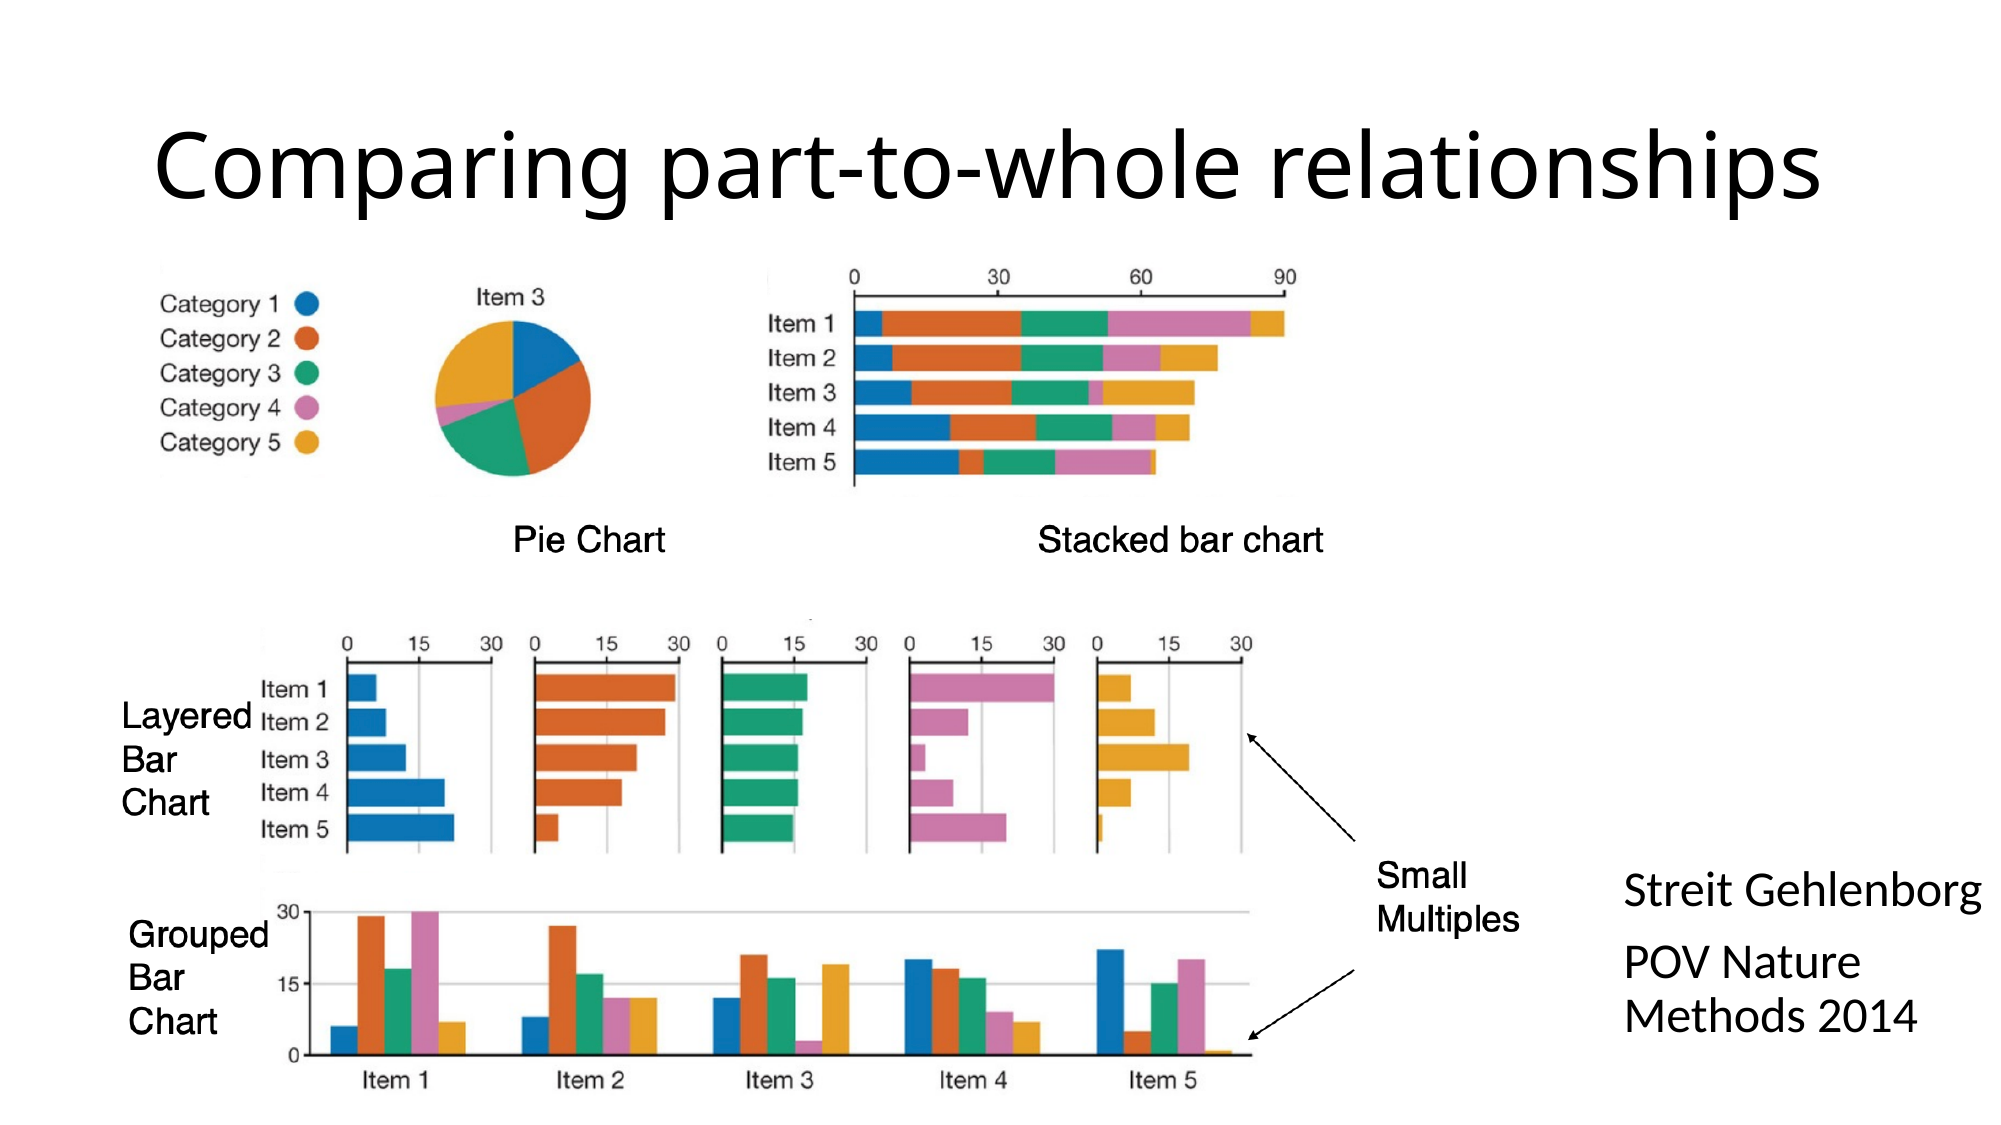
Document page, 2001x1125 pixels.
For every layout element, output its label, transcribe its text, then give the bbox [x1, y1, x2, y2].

list Streit Gehlenborg POV Nature Methods 2014 [1608, 855, 2000, 1106]
picture [82, 257, 1536, 1106]
title Comparing part-to-whole relationships [137, 59, 1863, 278]
